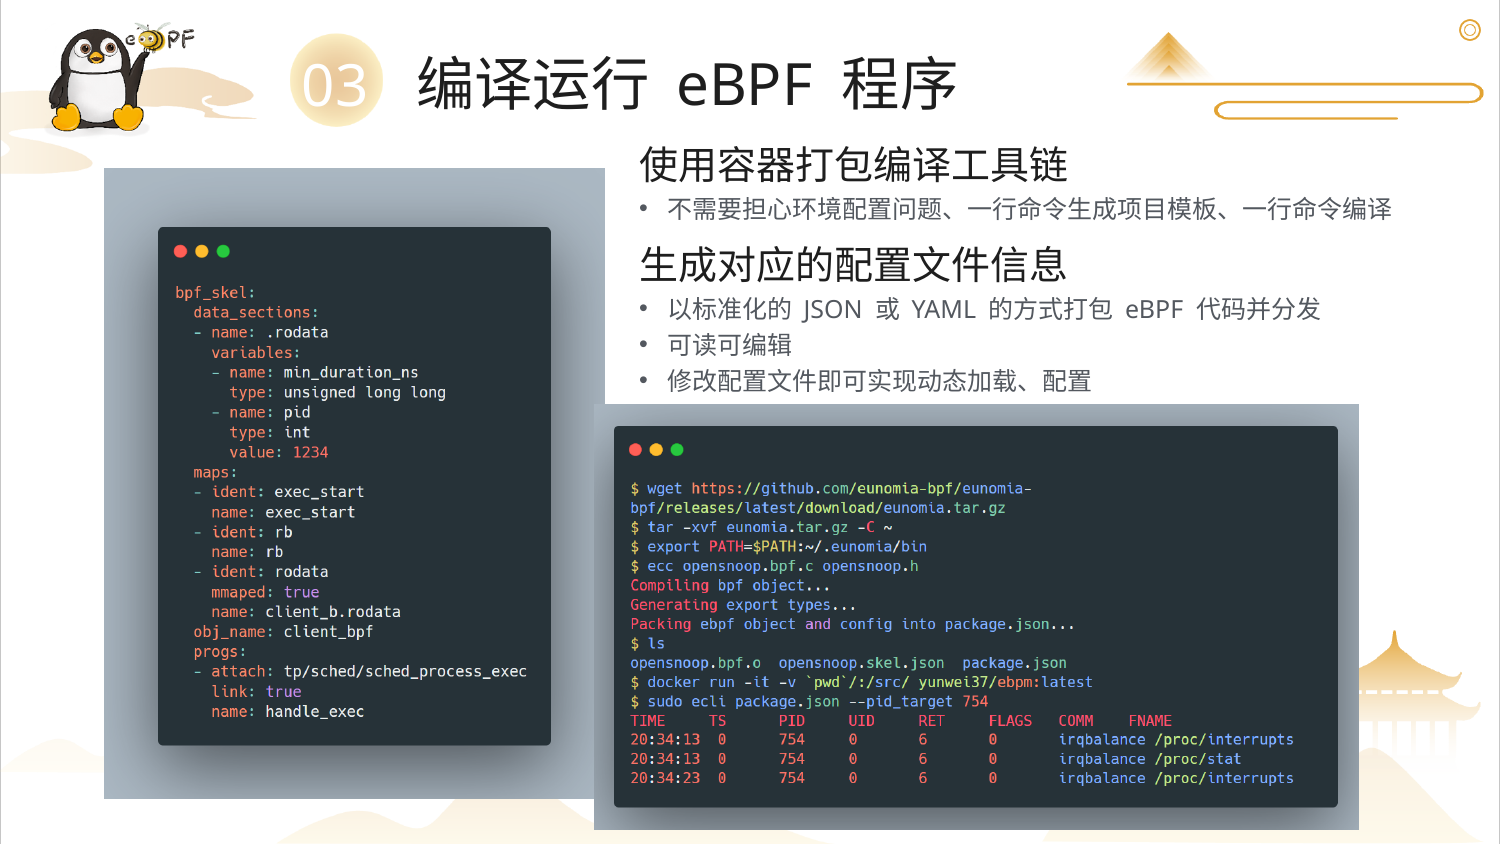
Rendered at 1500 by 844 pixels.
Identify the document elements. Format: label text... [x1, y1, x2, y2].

text_box 生成对应的配置文件信息 以标准化的 JSON 或 YAML 的方式打包 eBPF 代码并分发 可读可编辑 修改配置文件即可实现动态加载、配置 [639, 231, 1410, 405]
text_box 03 [287, 40, 408, 126]
text_box 编译运行 eBPF 程序 [415, 45, 1370, 126]
text_box 使用容器打包编译工具链 不需要担心环境配置问题、一行命令生成项目模板、一行命令编译 [639, 131, 1478, 253]
picture [0, 0, 1500, 844]
